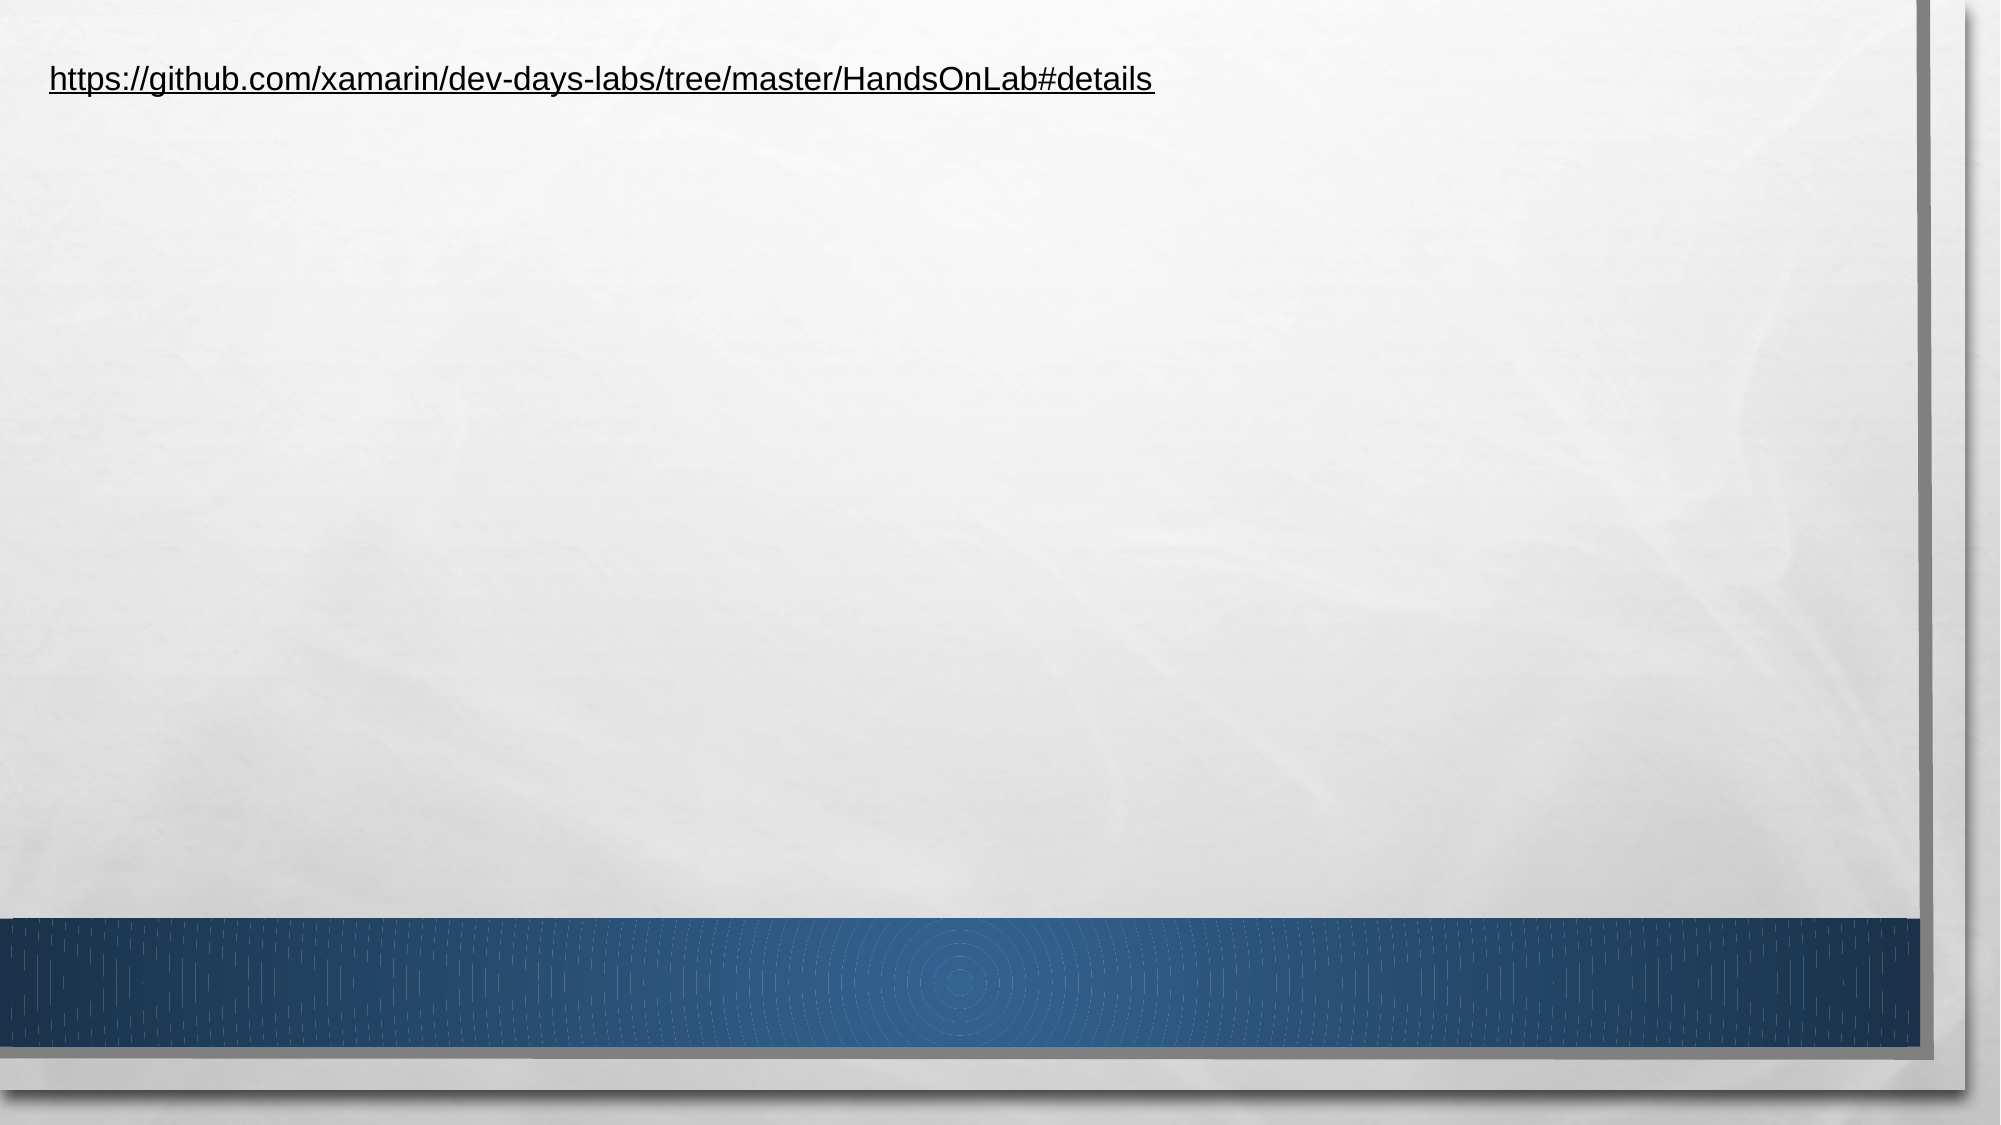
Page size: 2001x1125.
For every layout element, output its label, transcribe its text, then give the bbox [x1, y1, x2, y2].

text_box https://github.com/xamarin/dev-days-labs/tree/master/HandsOnLab#details [34, 49, 1384, 105]
